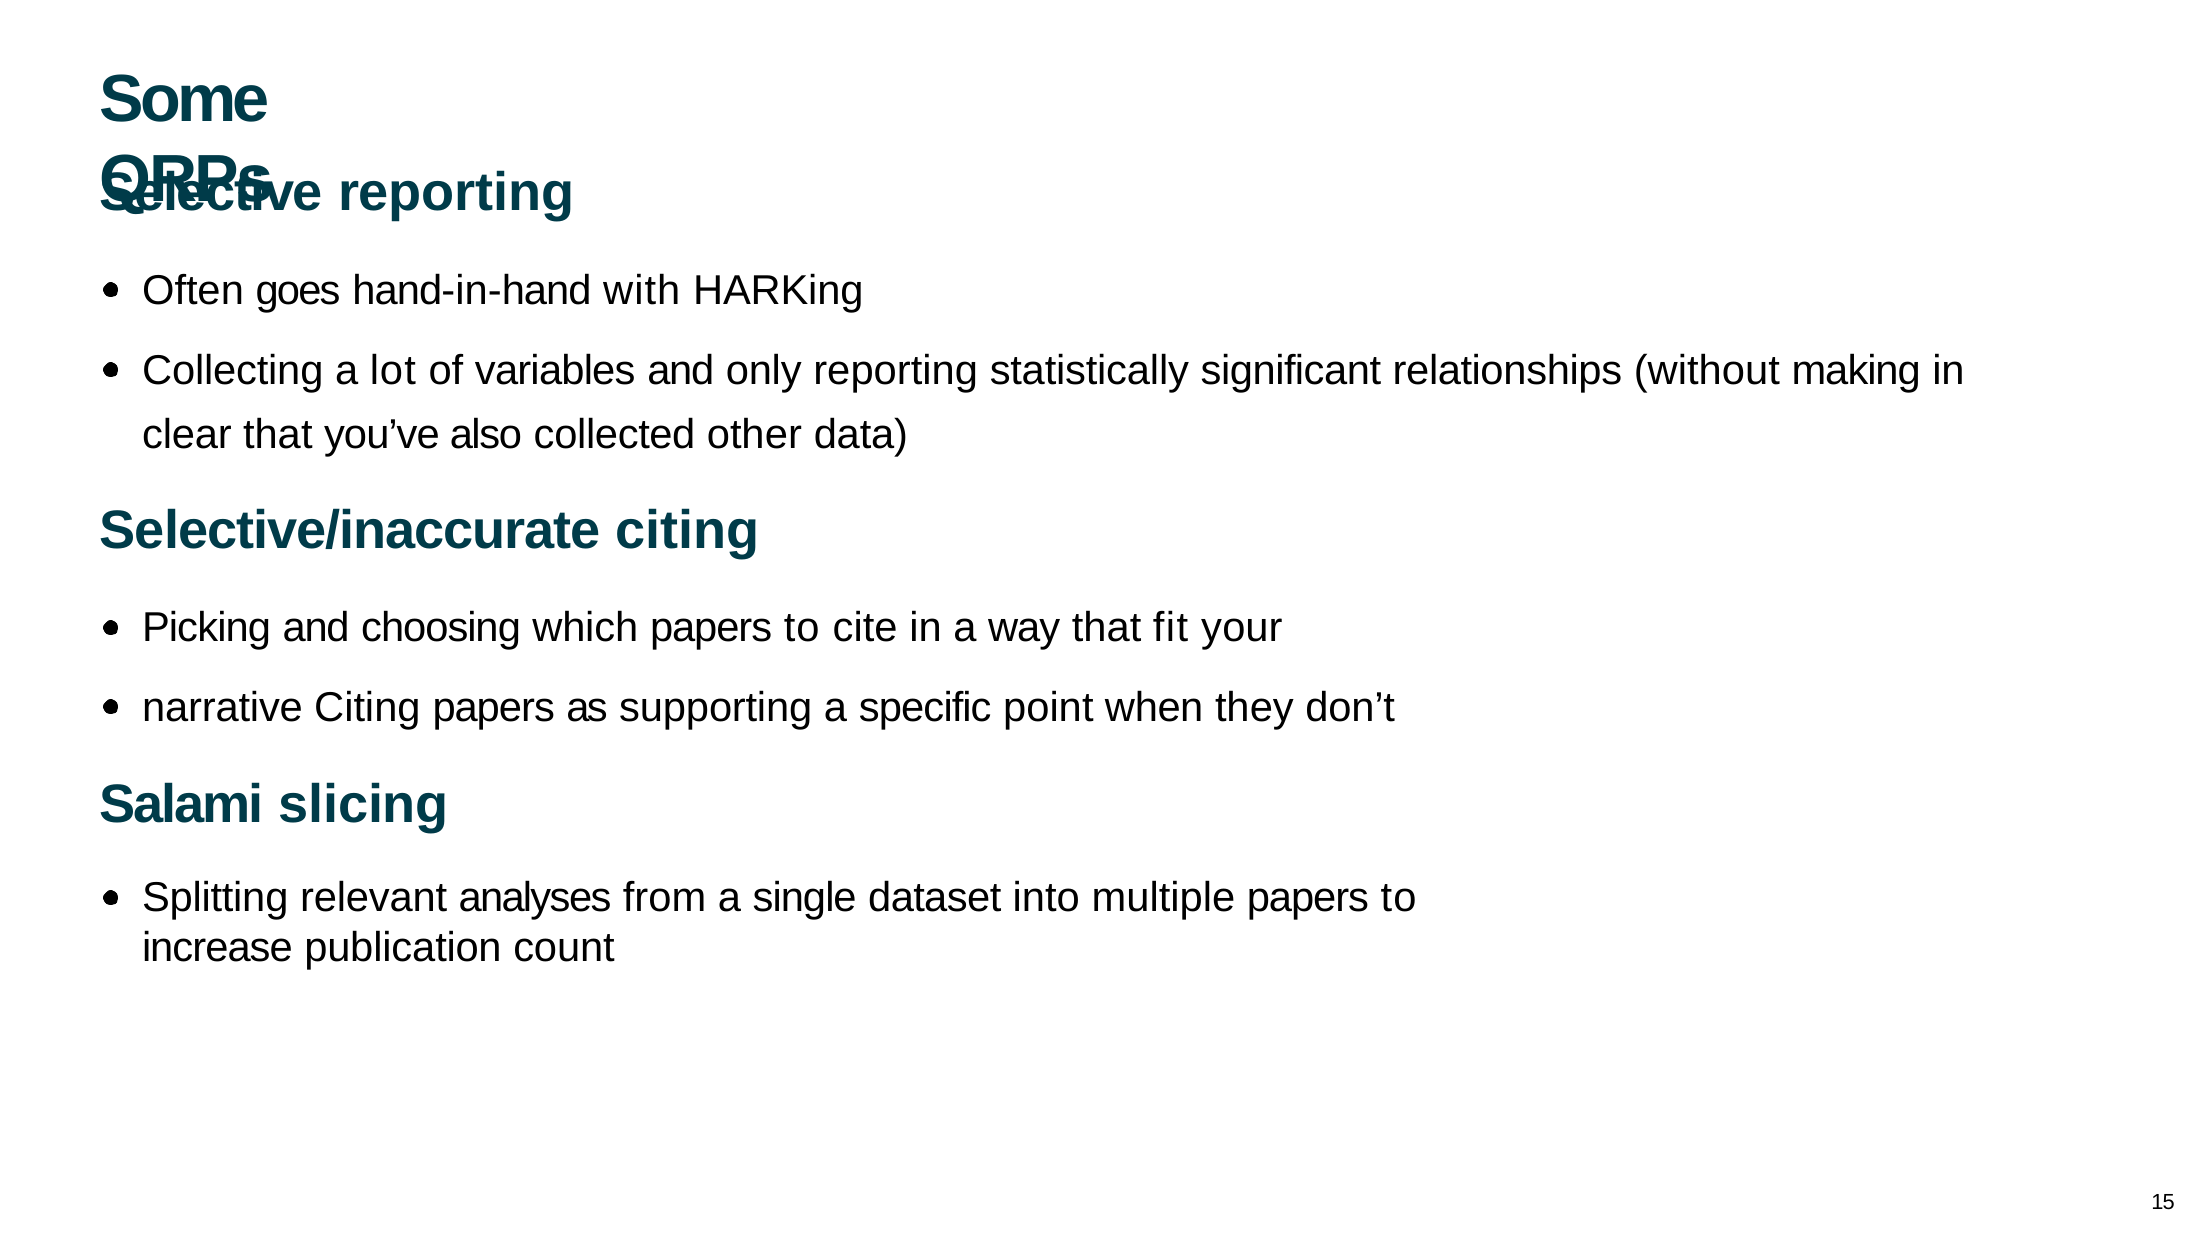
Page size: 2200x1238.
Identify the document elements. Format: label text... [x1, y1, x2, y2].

picture [102, 699, 118, 715]
picture [102, 362, 118, 377]
picture [102, 282, 118, 298]
text_box Selective reporting Often goes hand-in-hand with HARKing Collecting a lot of variables and only reporting statistically significant relationships (without making in clear that you’ve also collected other data) Selective/inaccurate citing Picking and choosing which papers to cite in a way that fit your narrative Citing papers as supporting a specific point when they don’t Salami slicing Splitting relevant analyses from a single dataset into multiple papers to increase publication count [97, 153, 2037, 971]
title Some QRPs [97, 52, 453, 153]
picture [102, 890, 118, 905]
picture [102, 619, 118, 635]
slide_number 10 [2144, 1185, 2185, 1238]
